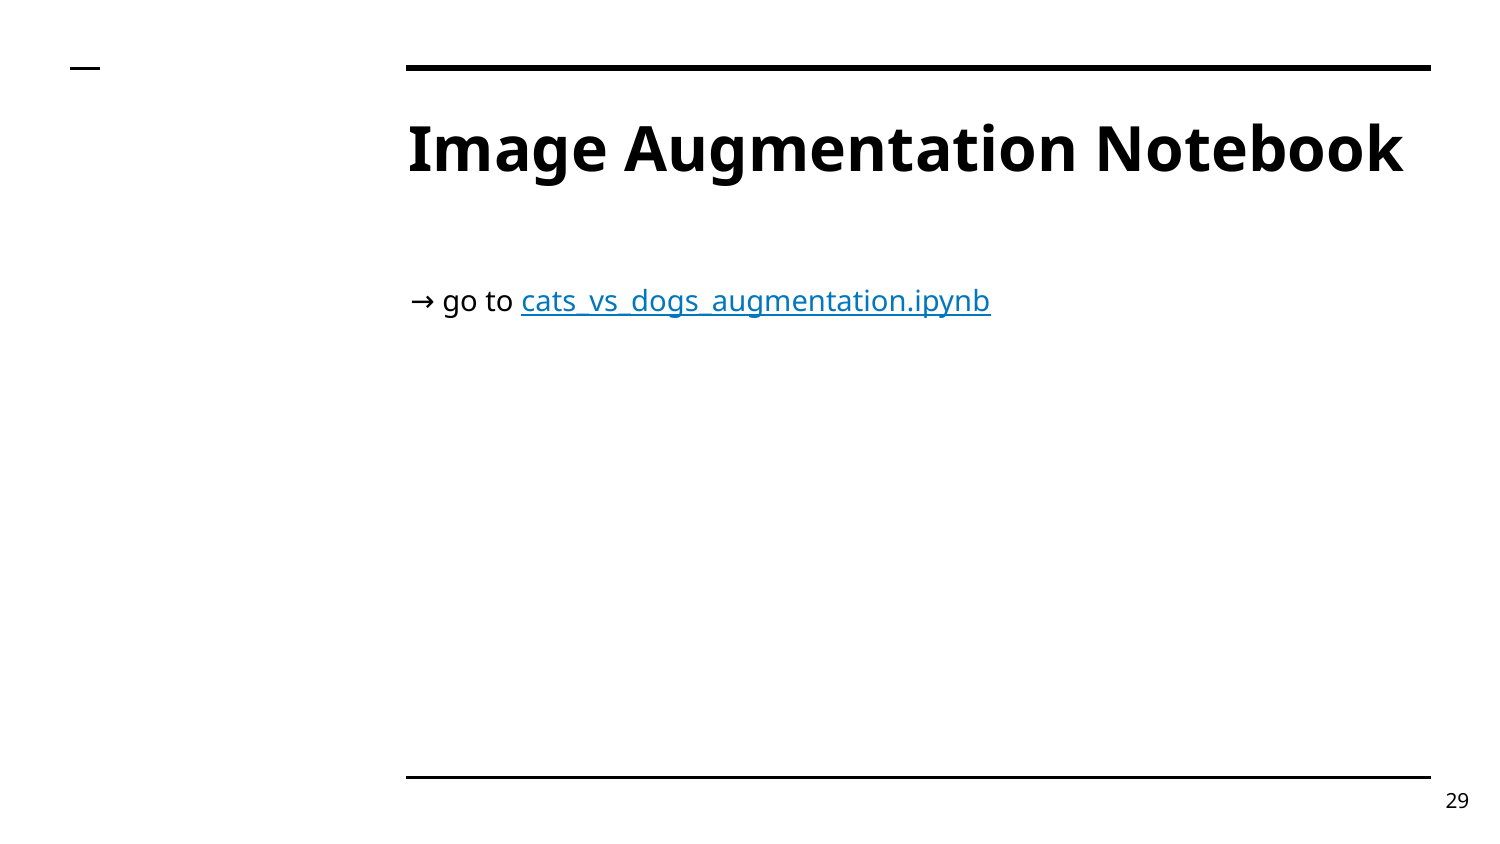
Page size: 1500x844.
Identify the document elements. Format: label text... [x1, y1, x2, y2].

list → go to cats_vs_dogs_augmentation.ipynb [395, 261, 1433, 755]
title Image Augmentation Notebook [393, 94, 1431, 199]
slide_number ‹#› [1394, 769, 1484, 834]
